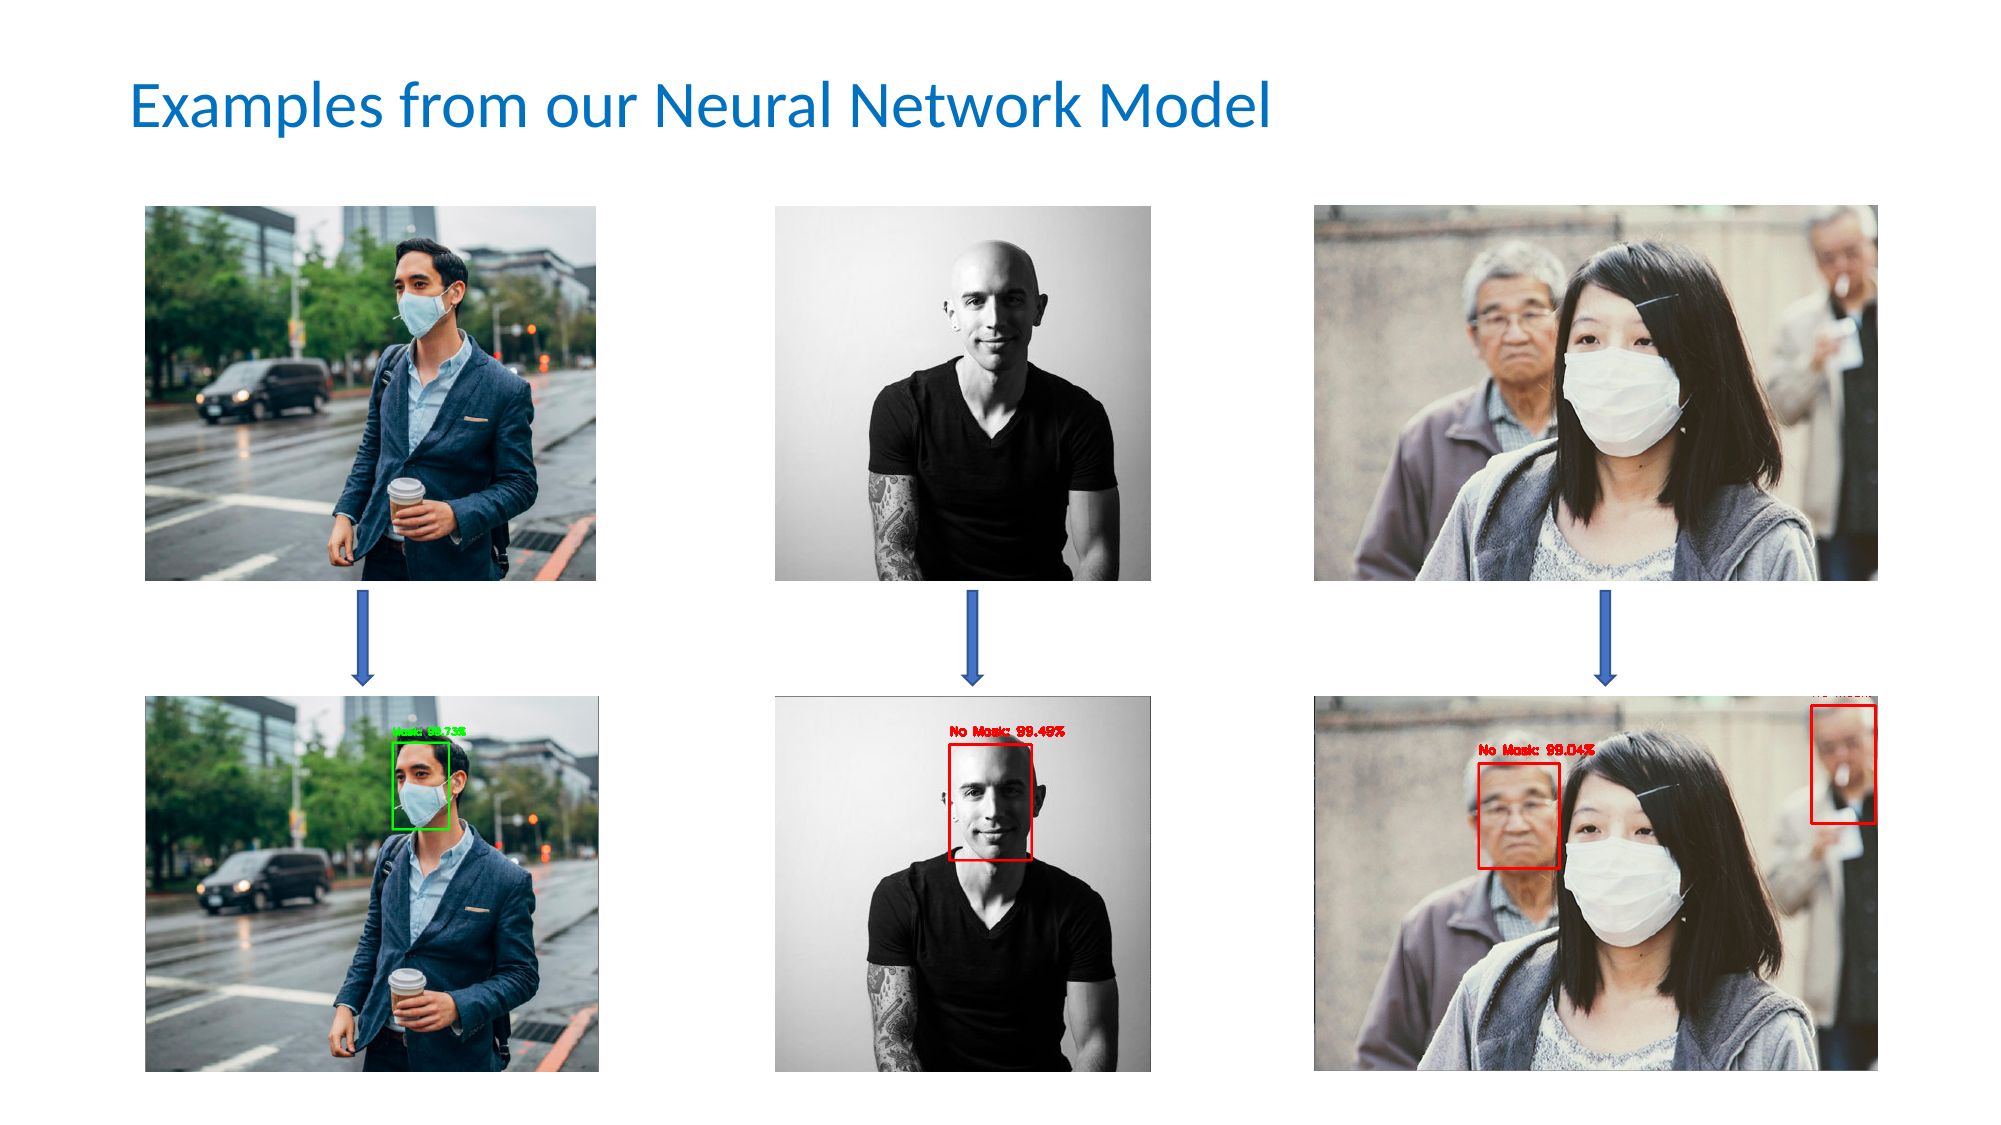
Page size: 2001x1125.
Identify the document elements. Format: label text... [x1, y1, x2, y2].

picture [145, 206, 596, 581]
picture [1314, 696, 1878, 1071]
picture [775, 696, 1151, 1072]
picture [1314, 205, 1878, 581]
picture [775, 206, 1151, 581]
text_box Examples from our Neural Network Model [114, 53, 1348, 148]
text_box [960, 589, 985, 687]
picture [145, 696, 599, 1072]
text_box [350, 589, 375, 687]
text_box [1593, 589, 1618, 687]
